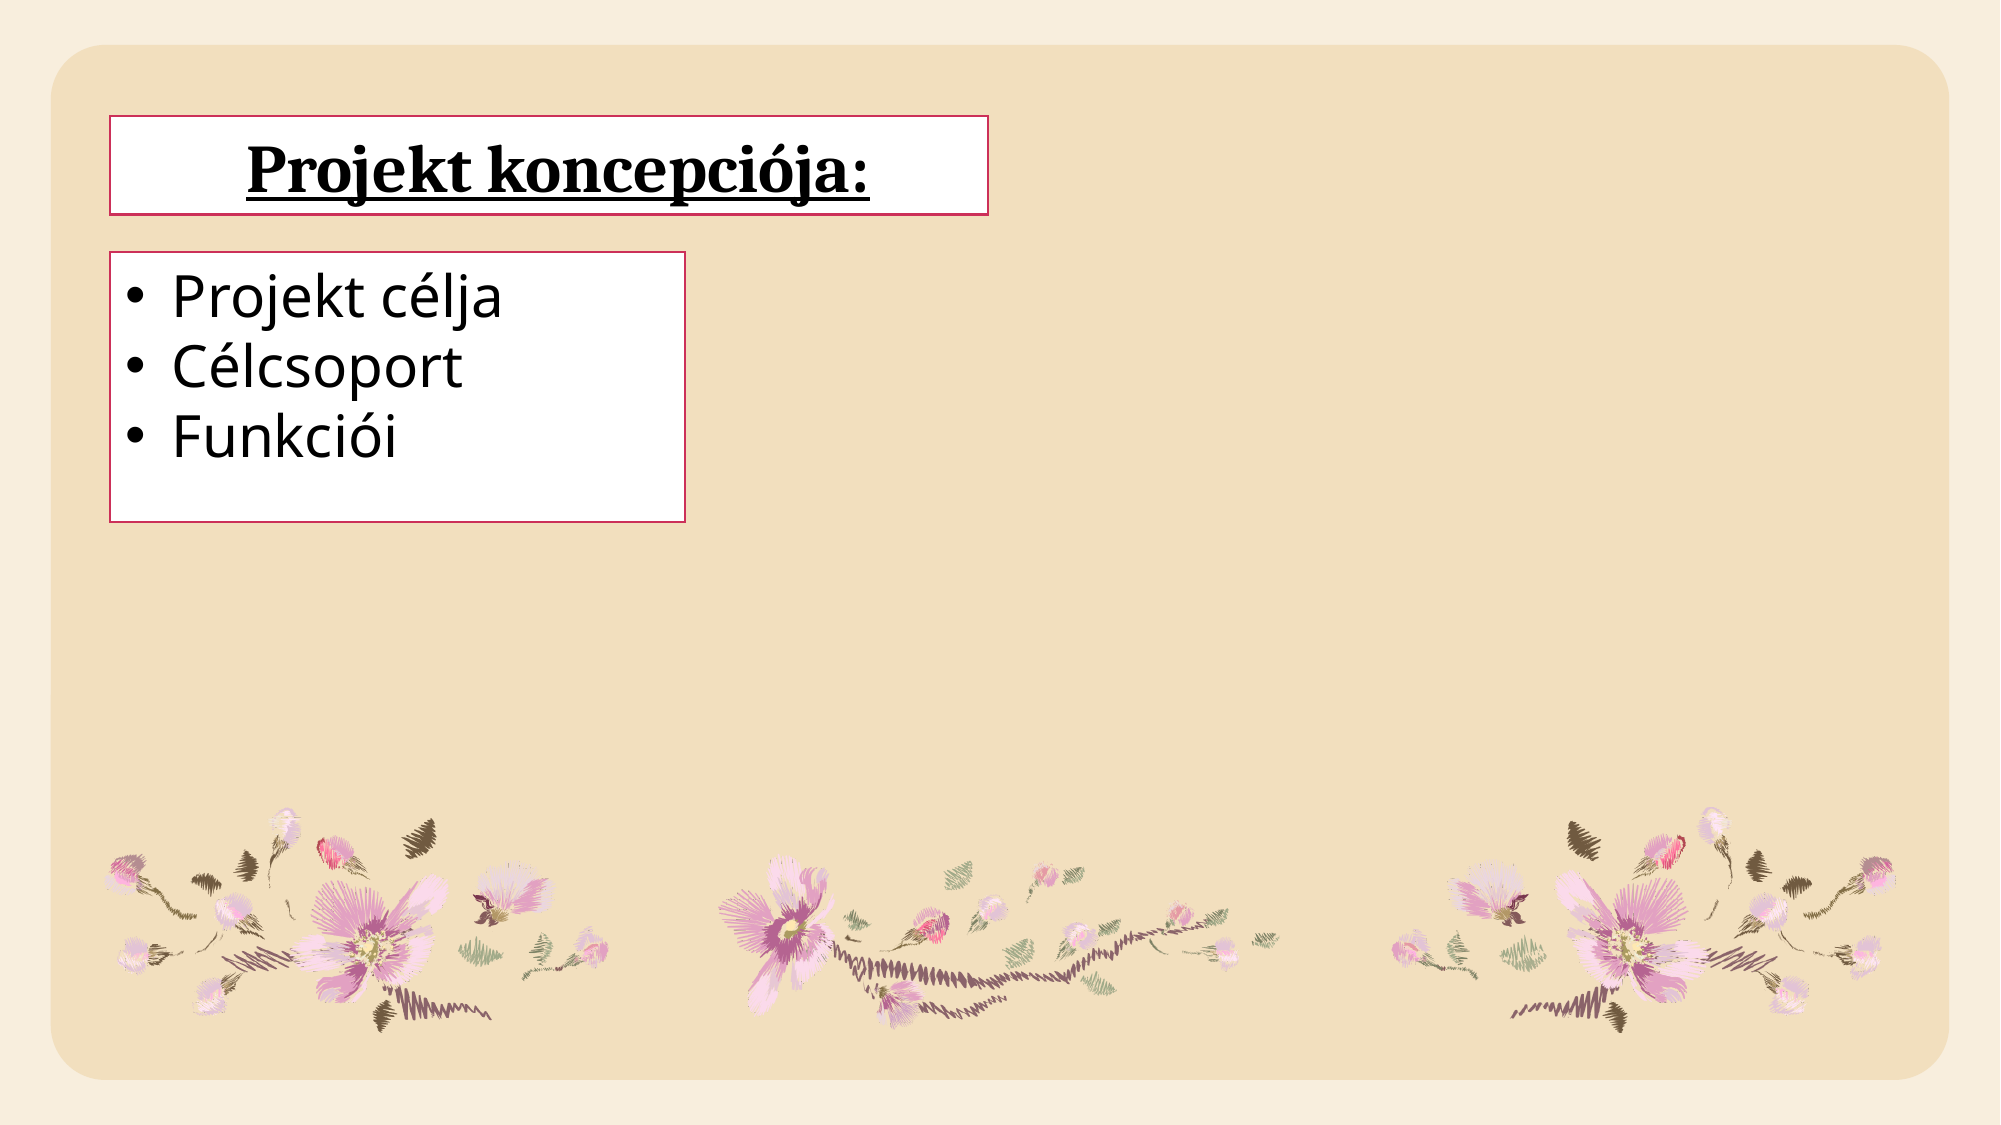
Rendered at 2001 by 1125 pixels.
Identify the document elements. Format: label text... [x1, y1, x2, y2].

title Projekt koncepciója: [109, 115, 989, 216]
picture [104, 807, 1896, 1033]
text_box Projekt célja Célcsoport Funkciói [109, 251, 686, 523]
